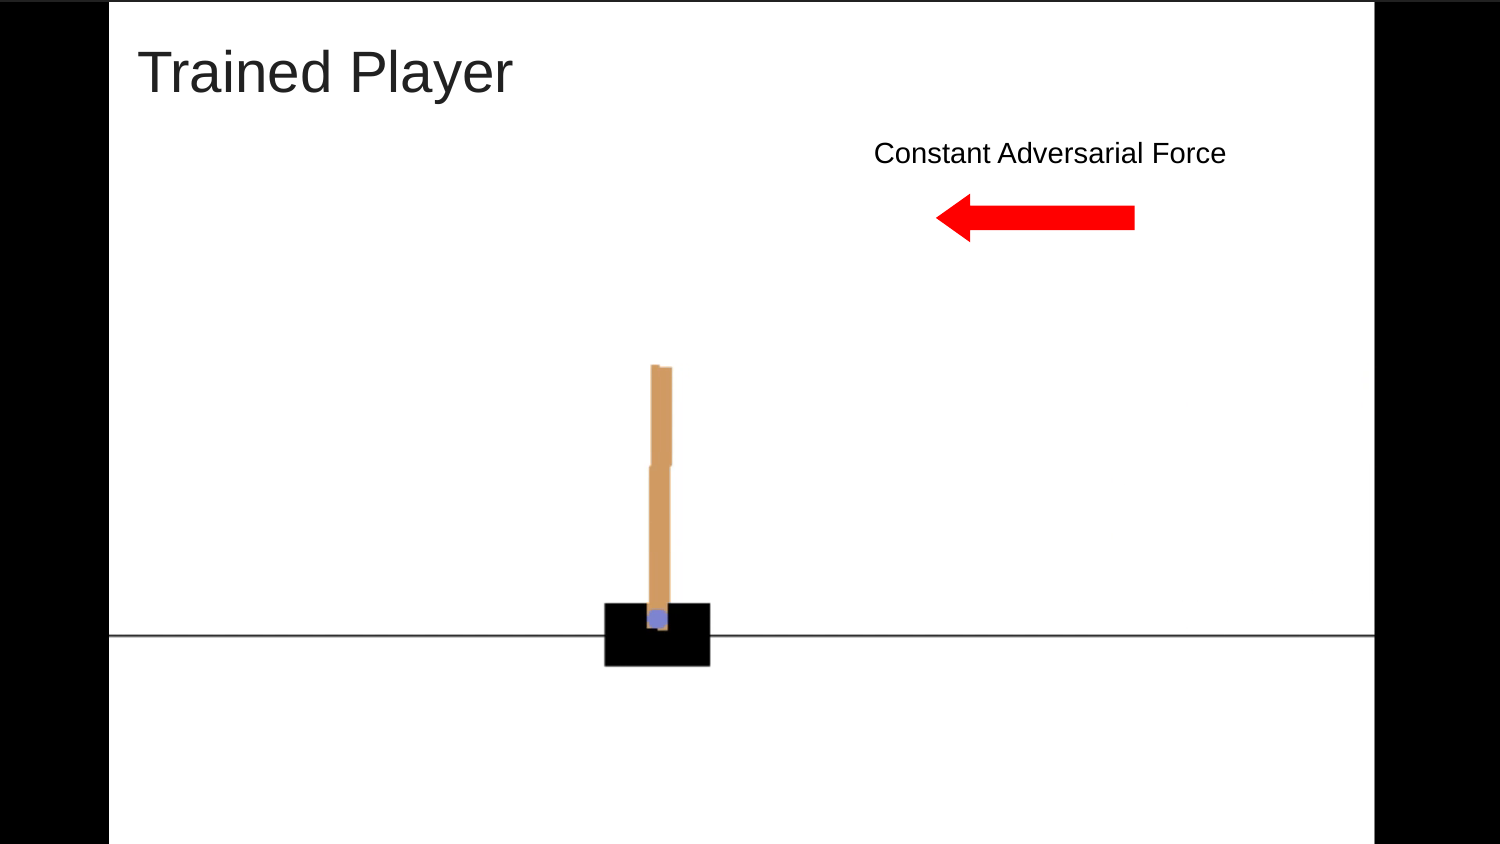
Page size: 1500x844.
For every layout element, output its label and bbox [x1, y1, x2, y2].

text_box [0, 1, 1500, 844]
